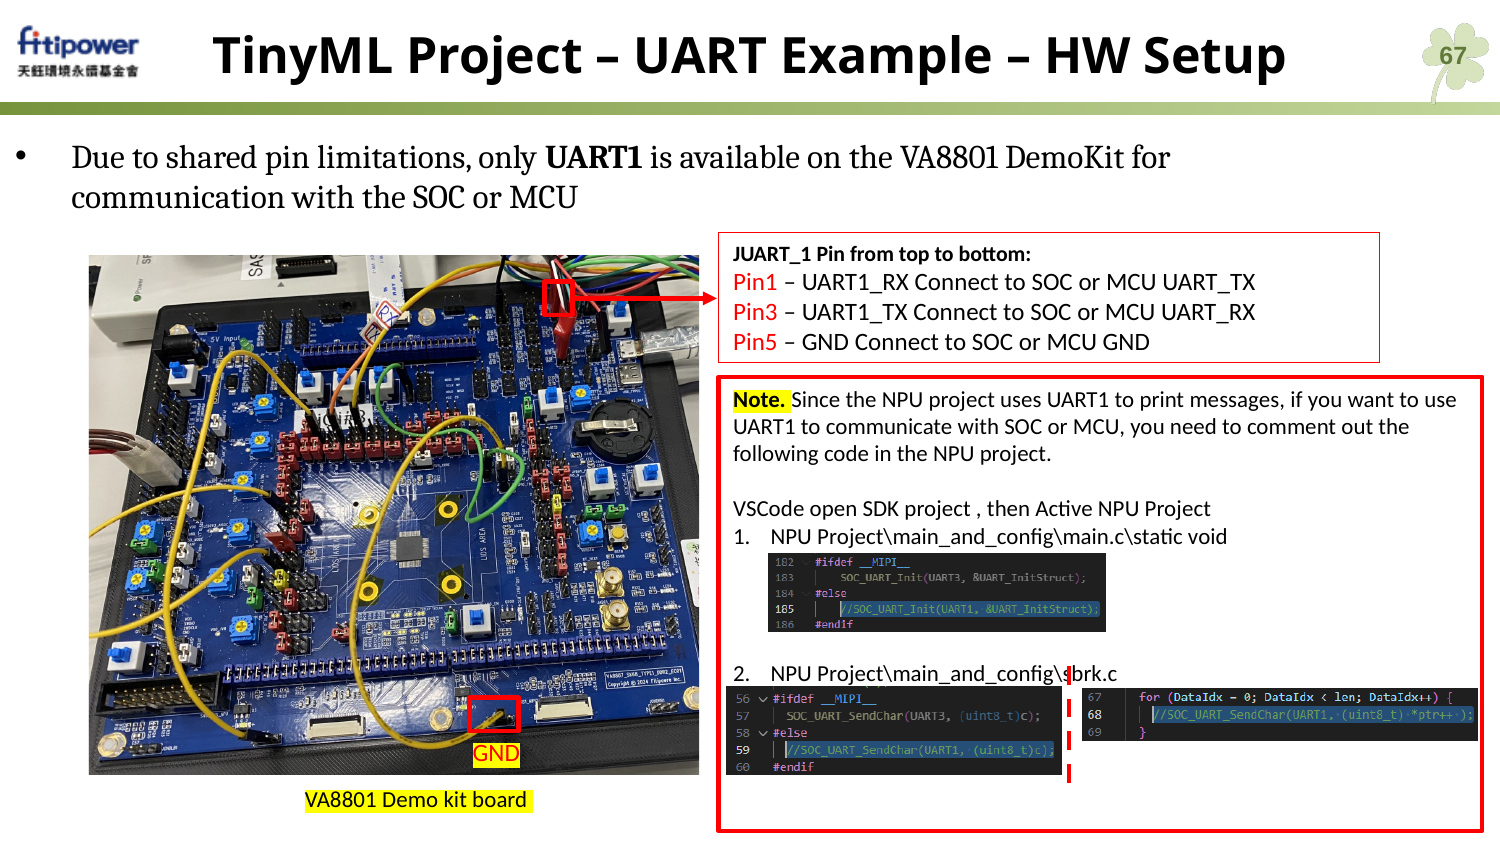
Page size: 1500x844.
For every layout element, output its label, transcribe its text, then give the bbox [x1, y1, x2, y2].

picture [726, 686, 1062, 775]
text_box JUART_1 Pin from top to bottom: Pin1 – UART1_RX Connect to SOC or MCU UART_TX Pin3 – UART1_TX Connect to SOC or MCU UART_RX Pin5 – GND Connect to SOC or MCU GND [718, 232, 1380, 363]
picture [1404, 95, 1500, 115]
slide_number 67 [1417, 32, 1490, 77]
title TinyML Project – UART Example – HW Setup [0, 13, 1500, 95]
picture [768, 553, 1106, 632]
text_box Note. Since the NPU project uses UART1 to print messages, if you want to use UART1 to communicate with SOC or MCU, you need to comment out the following code in the NPU project. VSCode open SDK project , then Active NPU Project NPU Project\main_and_config\main.c\static void prvSetupHardware( void ) NPU Project\main_and_config\sbrk.c int fputc(int c, FILE * stream) int _write(int file, char* ptr, int len) [716, 375, 1484, 833]
picture [90, 209, 700, 821]
list Due to shared pin limitations, only UART1 is available on the VA8801 DemoKit for communication with the SOC or MCU [0, 127, 1294, 664]
picture [1081, 688, 1478, 742]
